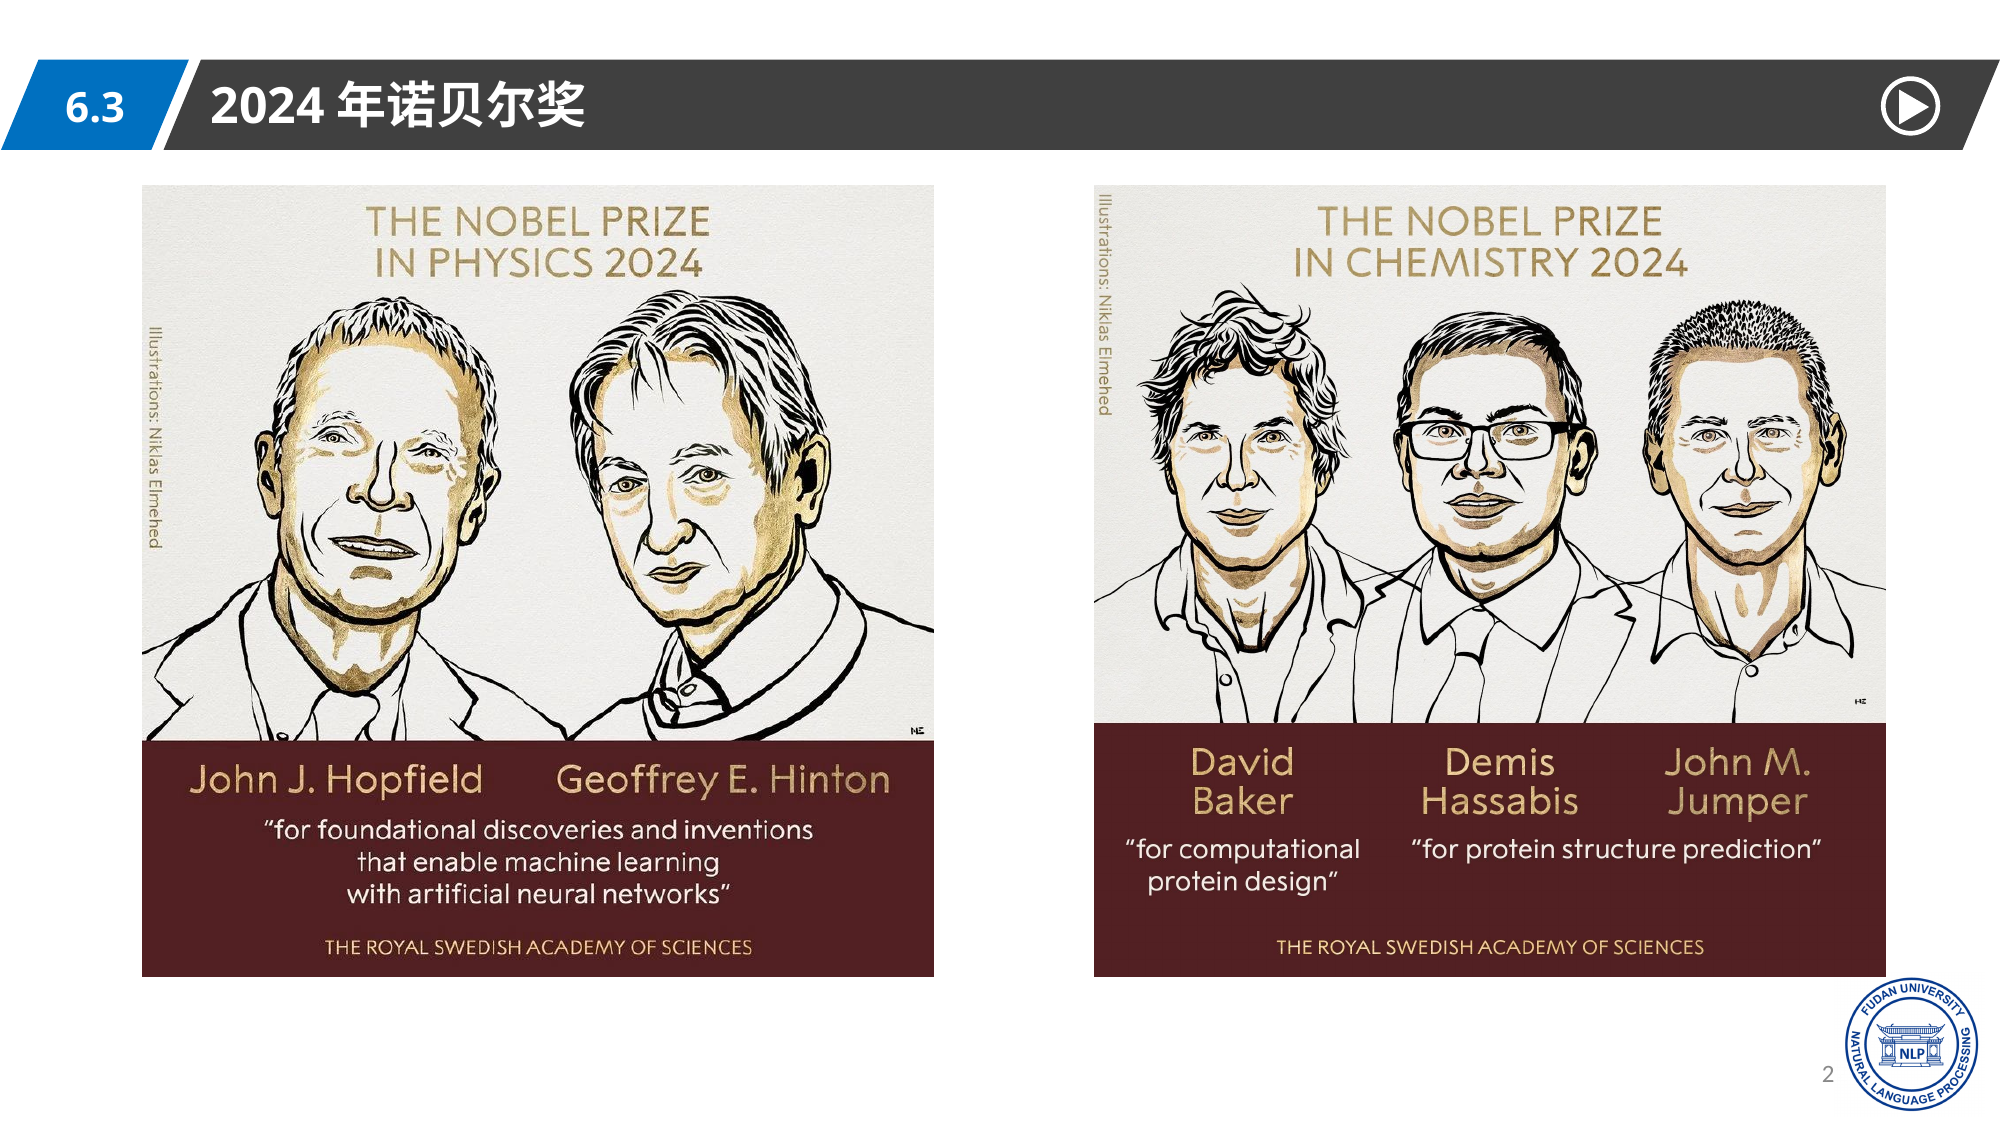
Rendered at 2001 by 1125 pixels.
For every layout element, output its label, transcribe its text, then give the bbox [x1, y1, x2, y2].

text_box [1883, 78, 1939, 134]
text_box 6.3 [26, 73, 164, 138]
text_box 2024年诺贝尔奖 [196, 66, 602, 142]
picture [142, 185, 935, 977]
slide_number 22 [1412, 1042, 1863, 1103]
text_box [1, 89, 157, 150]
picture [1094, 185, 1985, 1117]
text_box [163, 59, 2000, 150]
text_box [32, 59, 189, 120]
